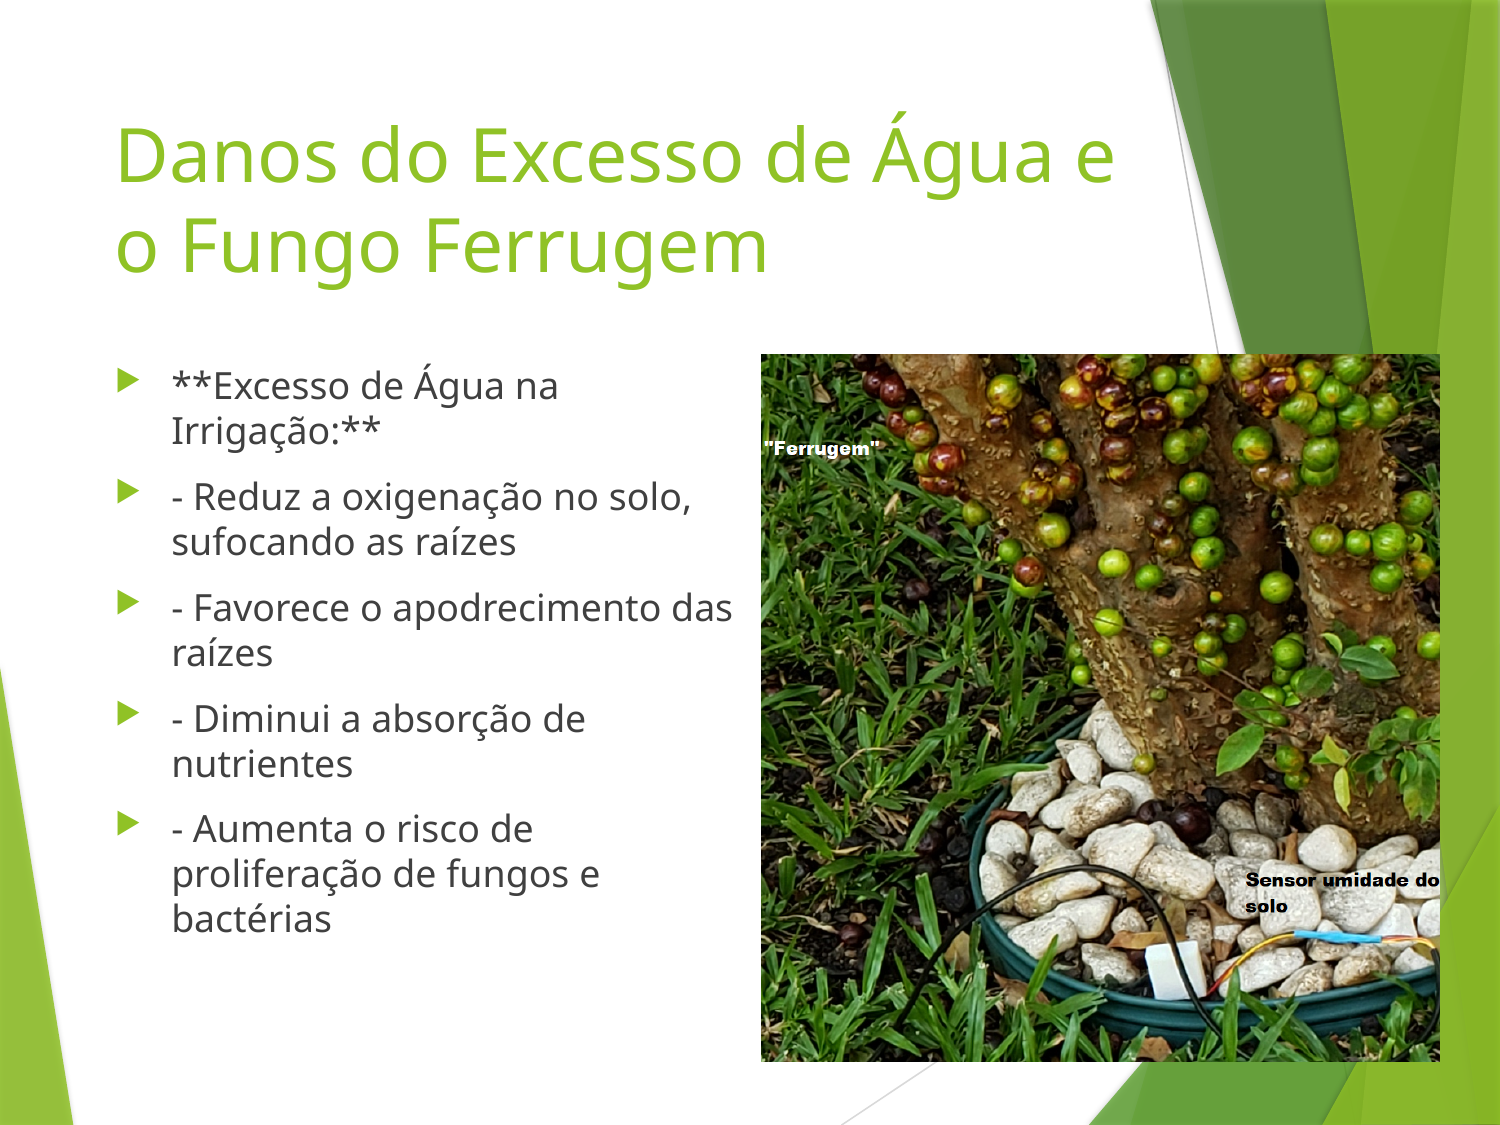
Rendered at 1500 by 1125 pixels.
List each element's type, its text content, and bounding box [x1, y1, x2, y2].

picture [760, 353, 1440, 1062]
title Danos do Excesso de Água e o Fungo Ferrugem [99, 99, 1142, 317]
list **Excesso de Água na Irrigação:** - Reduz a oxigenação no solo, sufocando as raízes - Favorece o apodrecimento das raízes - Diminui a absorção de nutrientes - Aumenta o risco de proliferação de fungos e bactérias [99, 354, 762, 1095]
